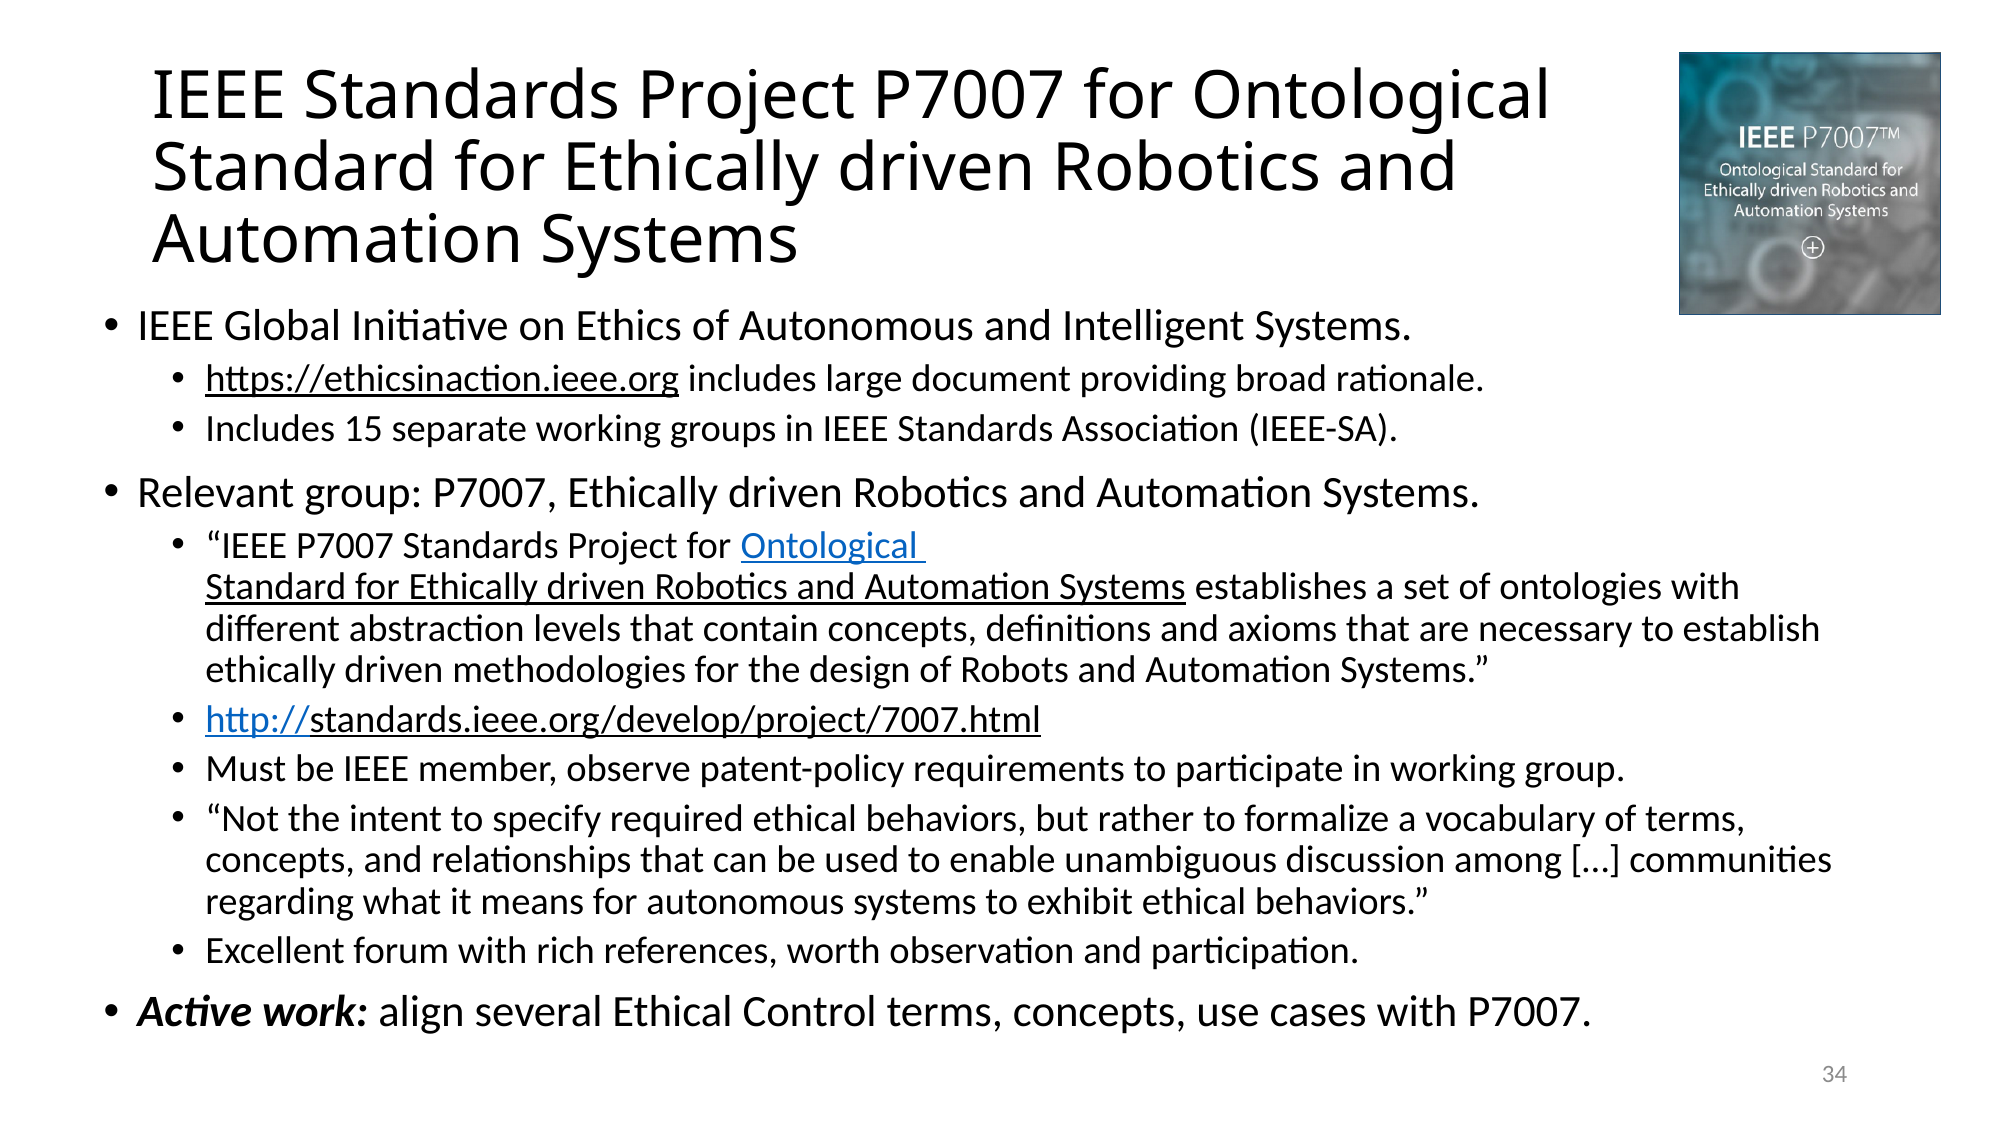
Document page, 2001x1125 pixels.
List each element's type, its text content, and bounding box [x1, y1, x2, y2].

title IEEE Standards Project P7007 for Ontological Standard for Ethically driven Robotics and Automation Systems [137, 59, 1671, 278]
list IEEE Global Initiative on Ethics of Autonomous and Intelligent Systems. https://ethicsinaction.ieee.org includes large document providing broad rationale. Includes 15 separate working groups in IEEE Standards Association (IEEE-SA). Relevant group: P7007, Ethically driven Robotics and Automation Systems. “IEEE P7007 Standards Project for Ontological Standard for Ethically driven Robotics and Automation Systems establishes a set of ontologies with different abstraction levels that contain concepts, definitions and axioms that are necessary to establish ethically driven methodologies for the design of Robots and Automation Systems.” http://standards.ieee.org/develop/project/7007.html Must be IEEE member, observe patent-policy requirements to participate in working group. “Not the intent to specify required ethical behaviors, but rather to formalize a vocabulary of terms, concepts, and relationships that can be used to enable unambiguous discussion among […] communities regarding what it means for autonomous systems to exhibit ethical behaviors.” Excellent forum with rich references, worth observation and participation. Active work: align several Ethical Control terms, concepts, use cases with P7007. [88, 294, 1857, 1060]
slide_number 34 [1412, 1042, 1863, 1103]
picture [1679, 52, 1941, 315]
